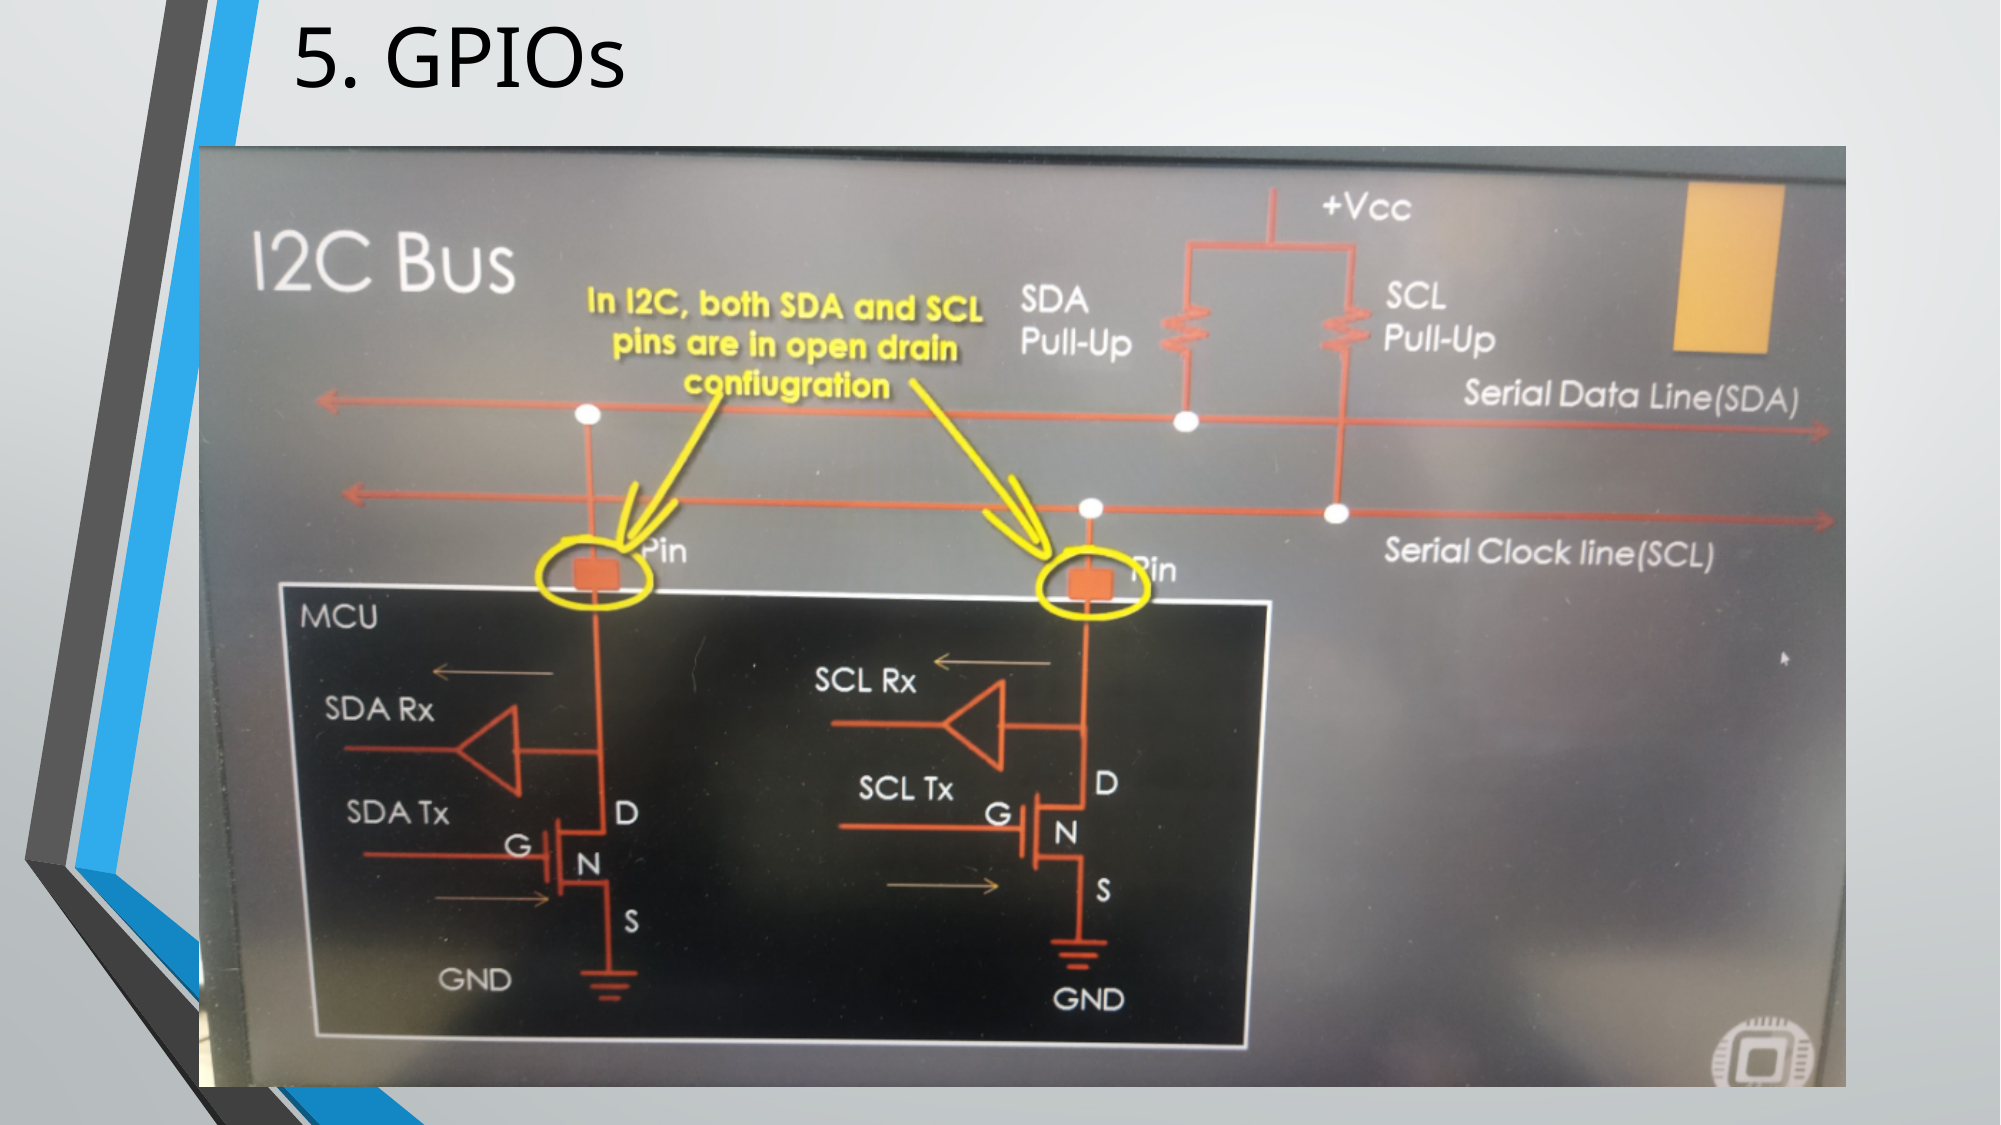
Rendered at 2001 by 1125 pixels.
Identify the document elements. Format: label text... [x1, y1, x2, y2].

picture [198, 145, 1846, 1087]
title 5. GPIOs [277, 0, 1978, 131]
